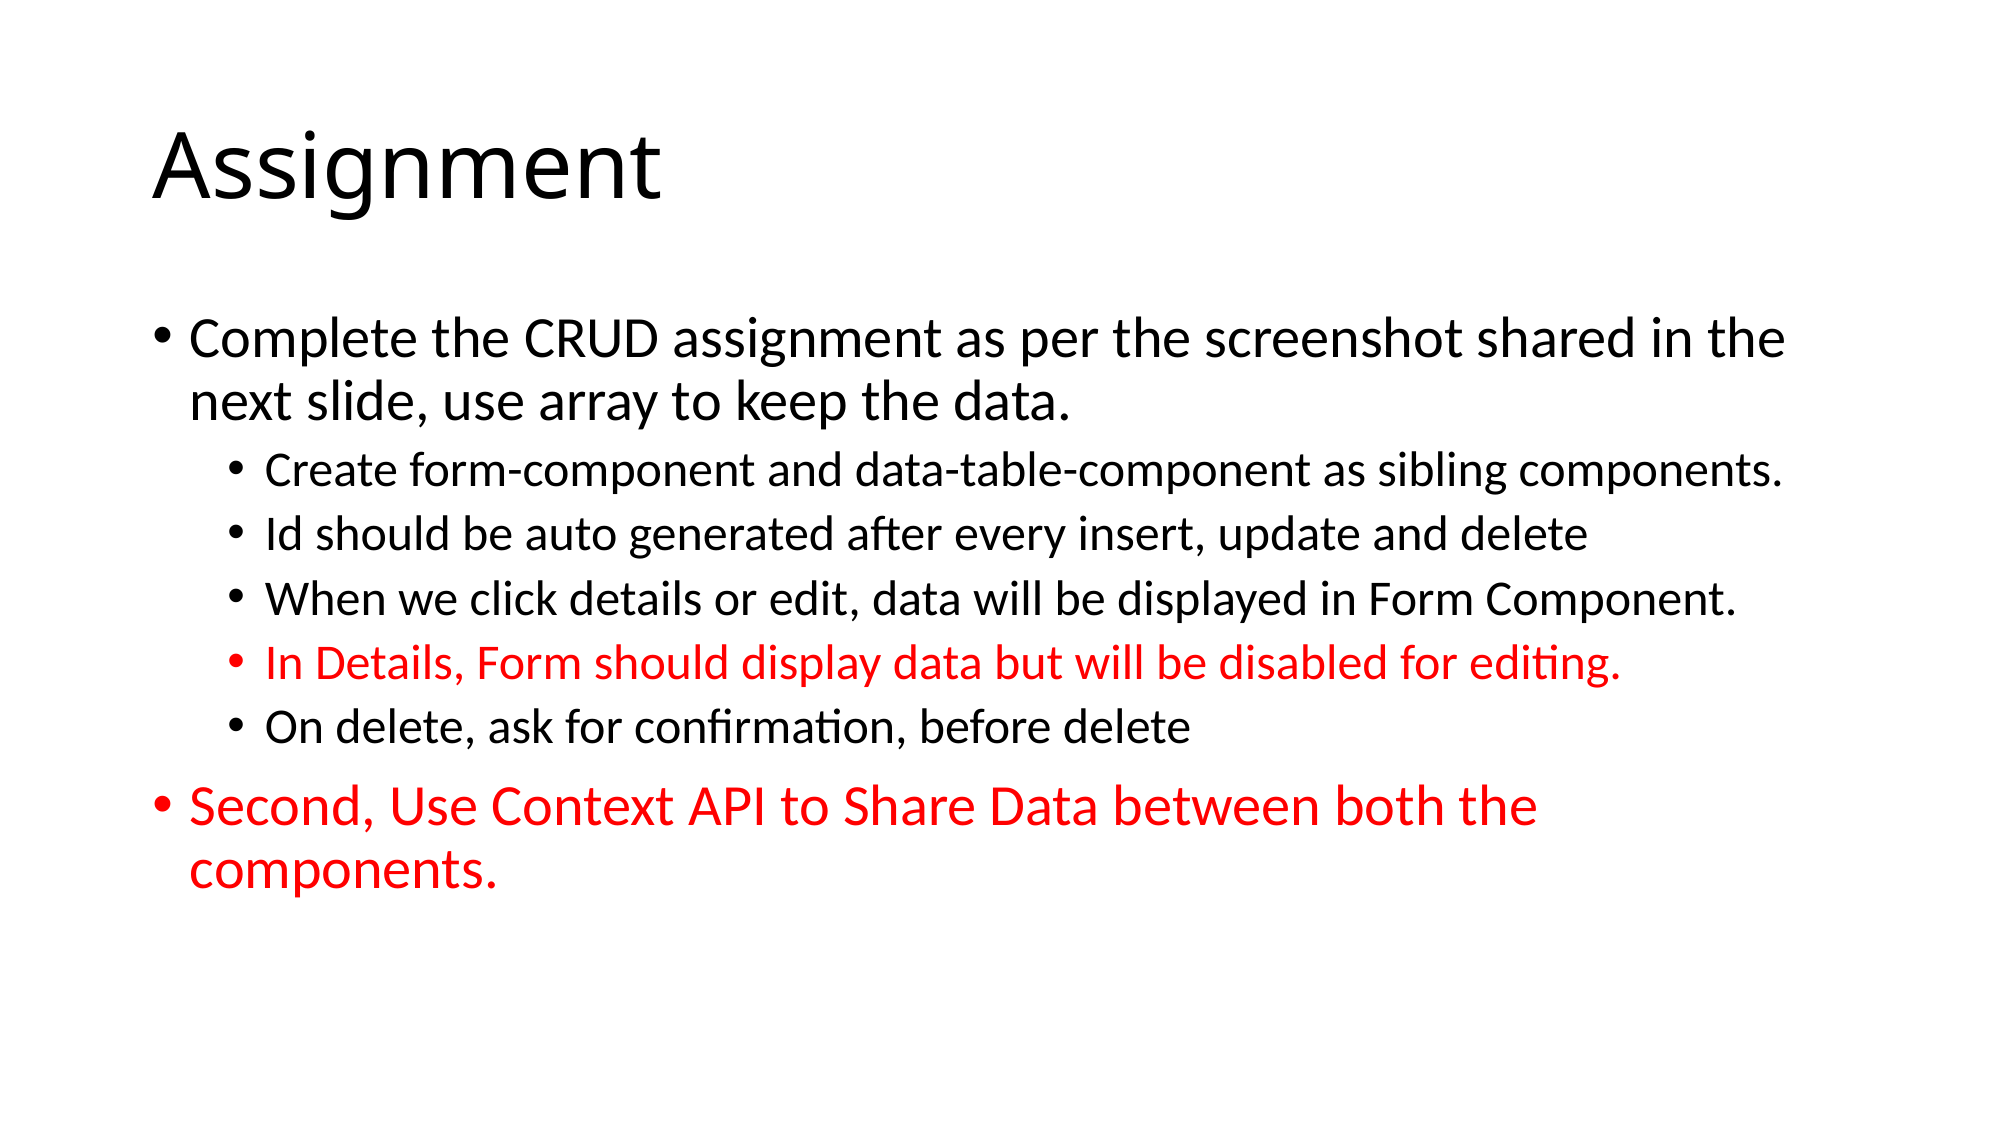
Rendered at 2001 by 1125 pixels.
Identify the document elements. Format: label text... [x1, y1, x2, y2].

list Complete the CRUD assignment as per the screenshot shared in the next slide, use array to keep the data. Create form-component and data-table-component as sibling components. Id should be auto generated after every insert, update and delete When we click details or edit, data will be displayed in Form Component. In Details, Form should display data but will be disabled for editing. On delete, ask for confirmation, before delete Second, Use Context API to Share Data between both the components. [137, 299, 1863, 1014]
title Assignment [137, 59, 1863, 278]
